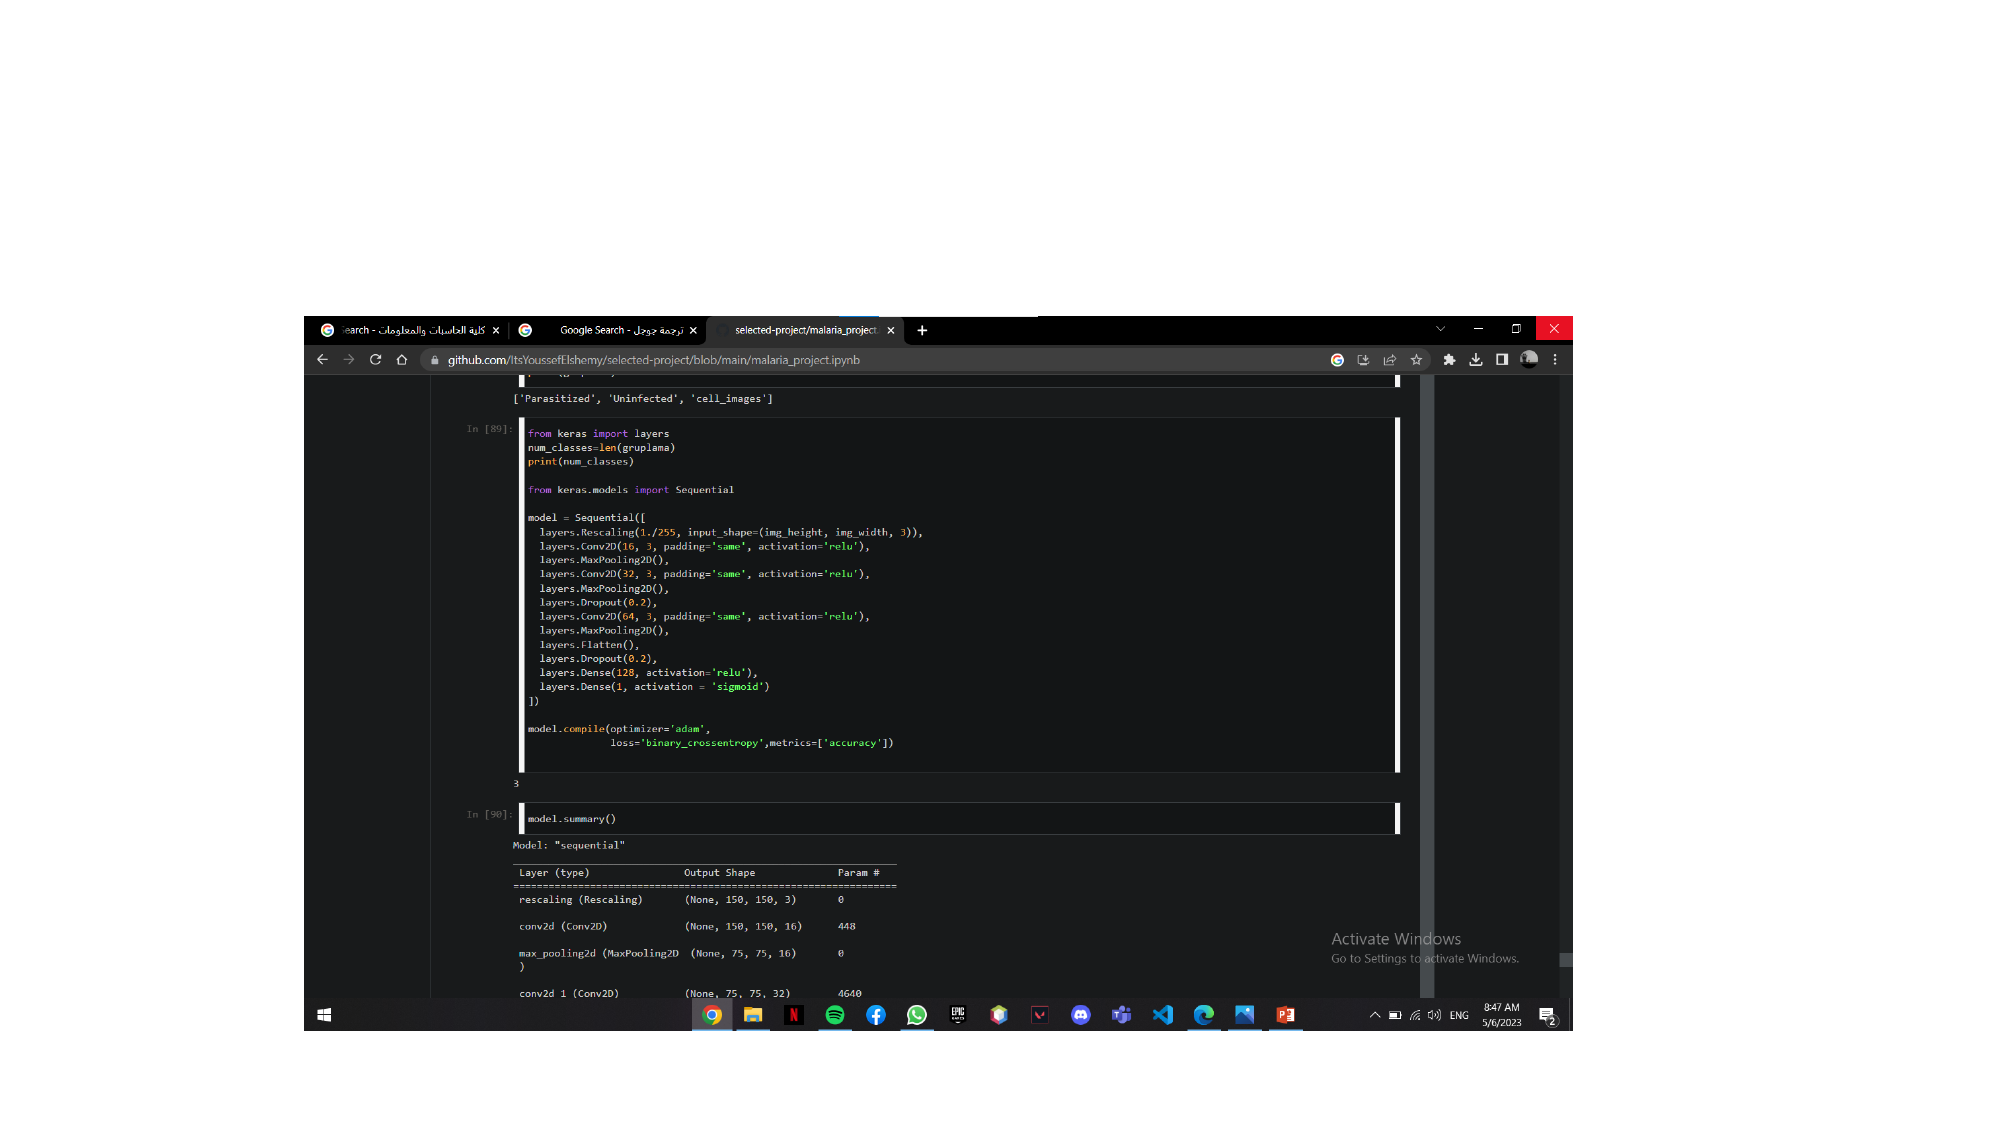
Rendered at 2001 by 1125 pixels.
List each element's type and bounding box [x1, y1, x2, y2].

list [303, 316, 1573, 1031]
